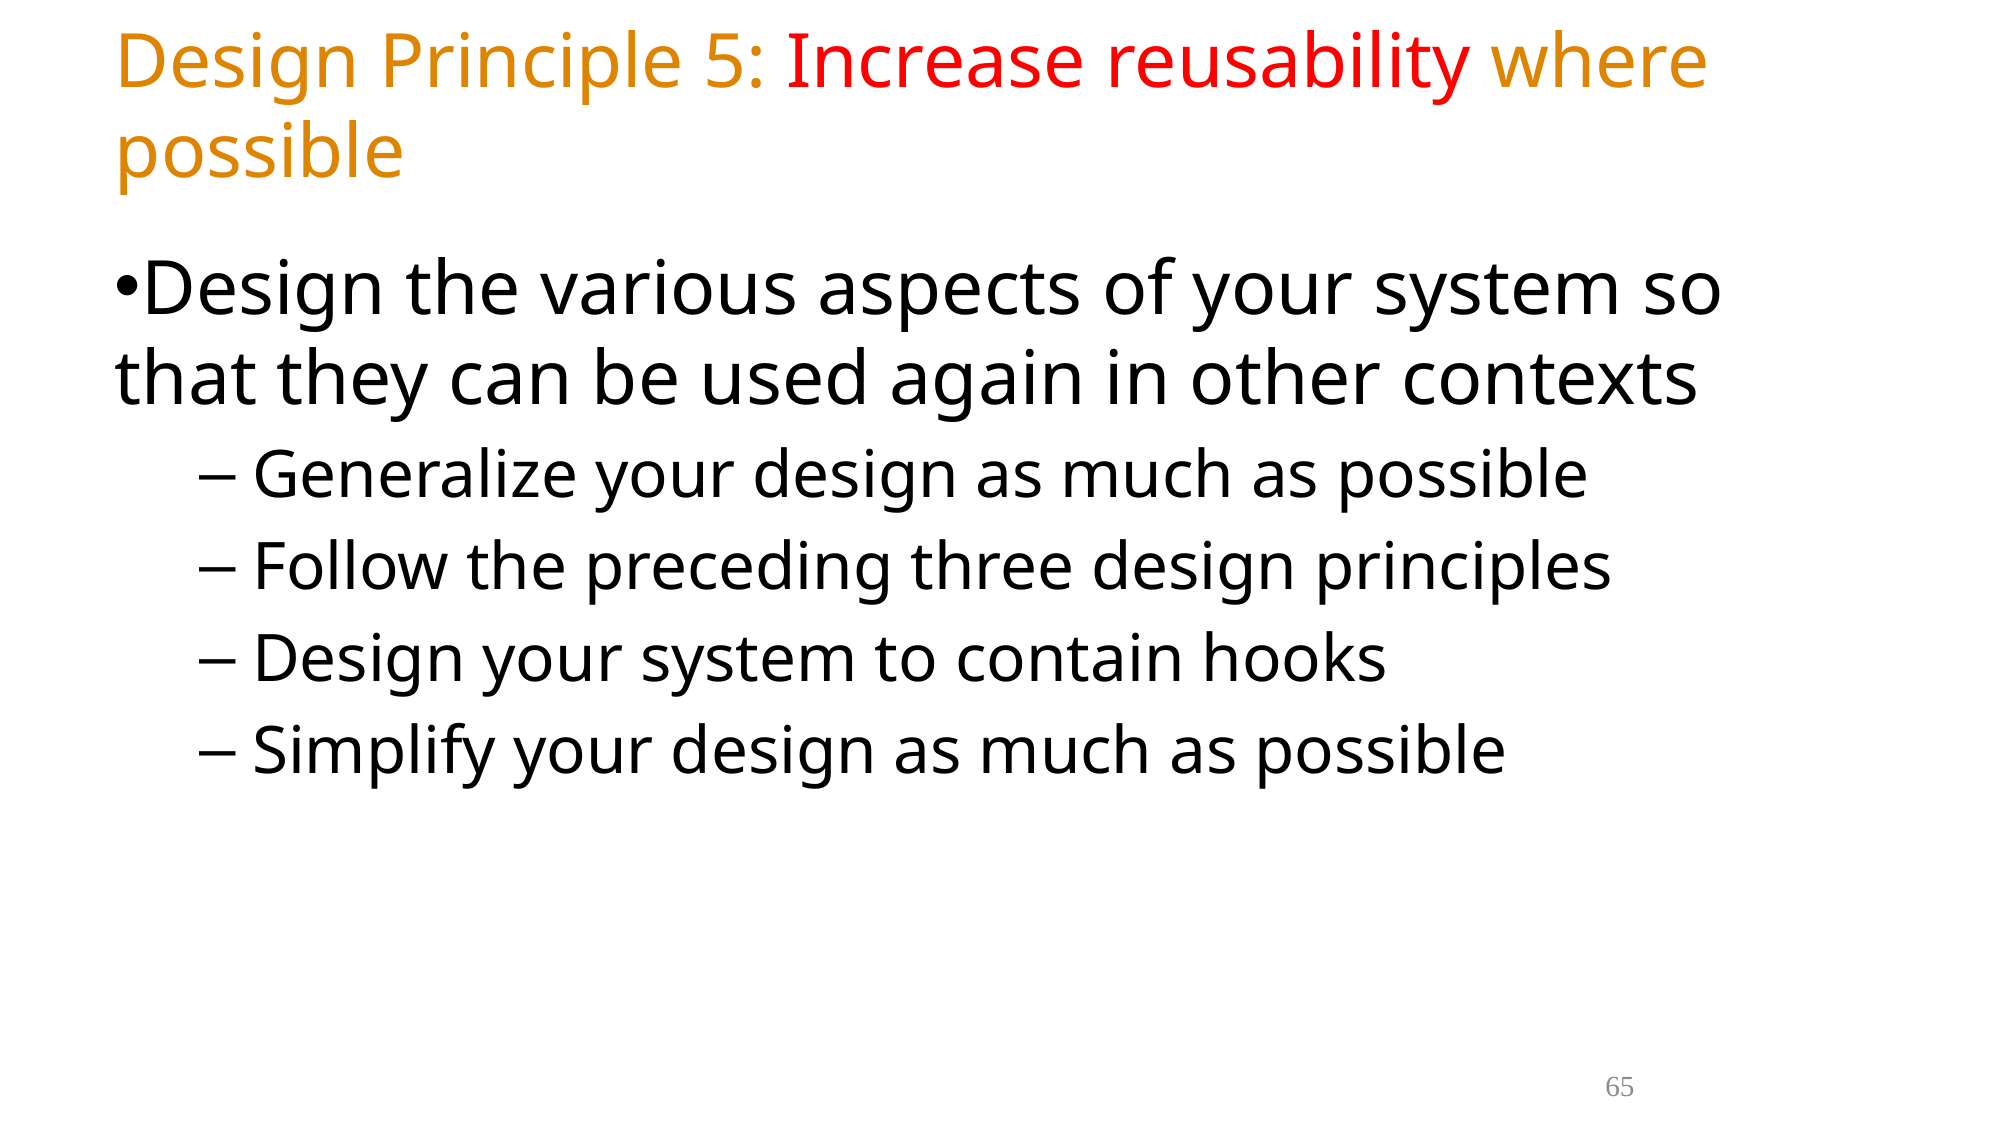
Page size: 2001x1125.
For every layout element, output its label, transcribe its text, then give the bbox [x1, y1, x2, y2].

list Design the various aspects of your system so that they can be used again in other contexts Generalize your design as much as possible Follow the preceding three design principles Design your system to contain hooks Simplify your design as much as possible [99, 231, 1900, 1050]
title Design Principle 5: Increase reusability where possible [99, 45, 1900, 160]
slide_number 65 [1575, 1050, 1650, 1125]
